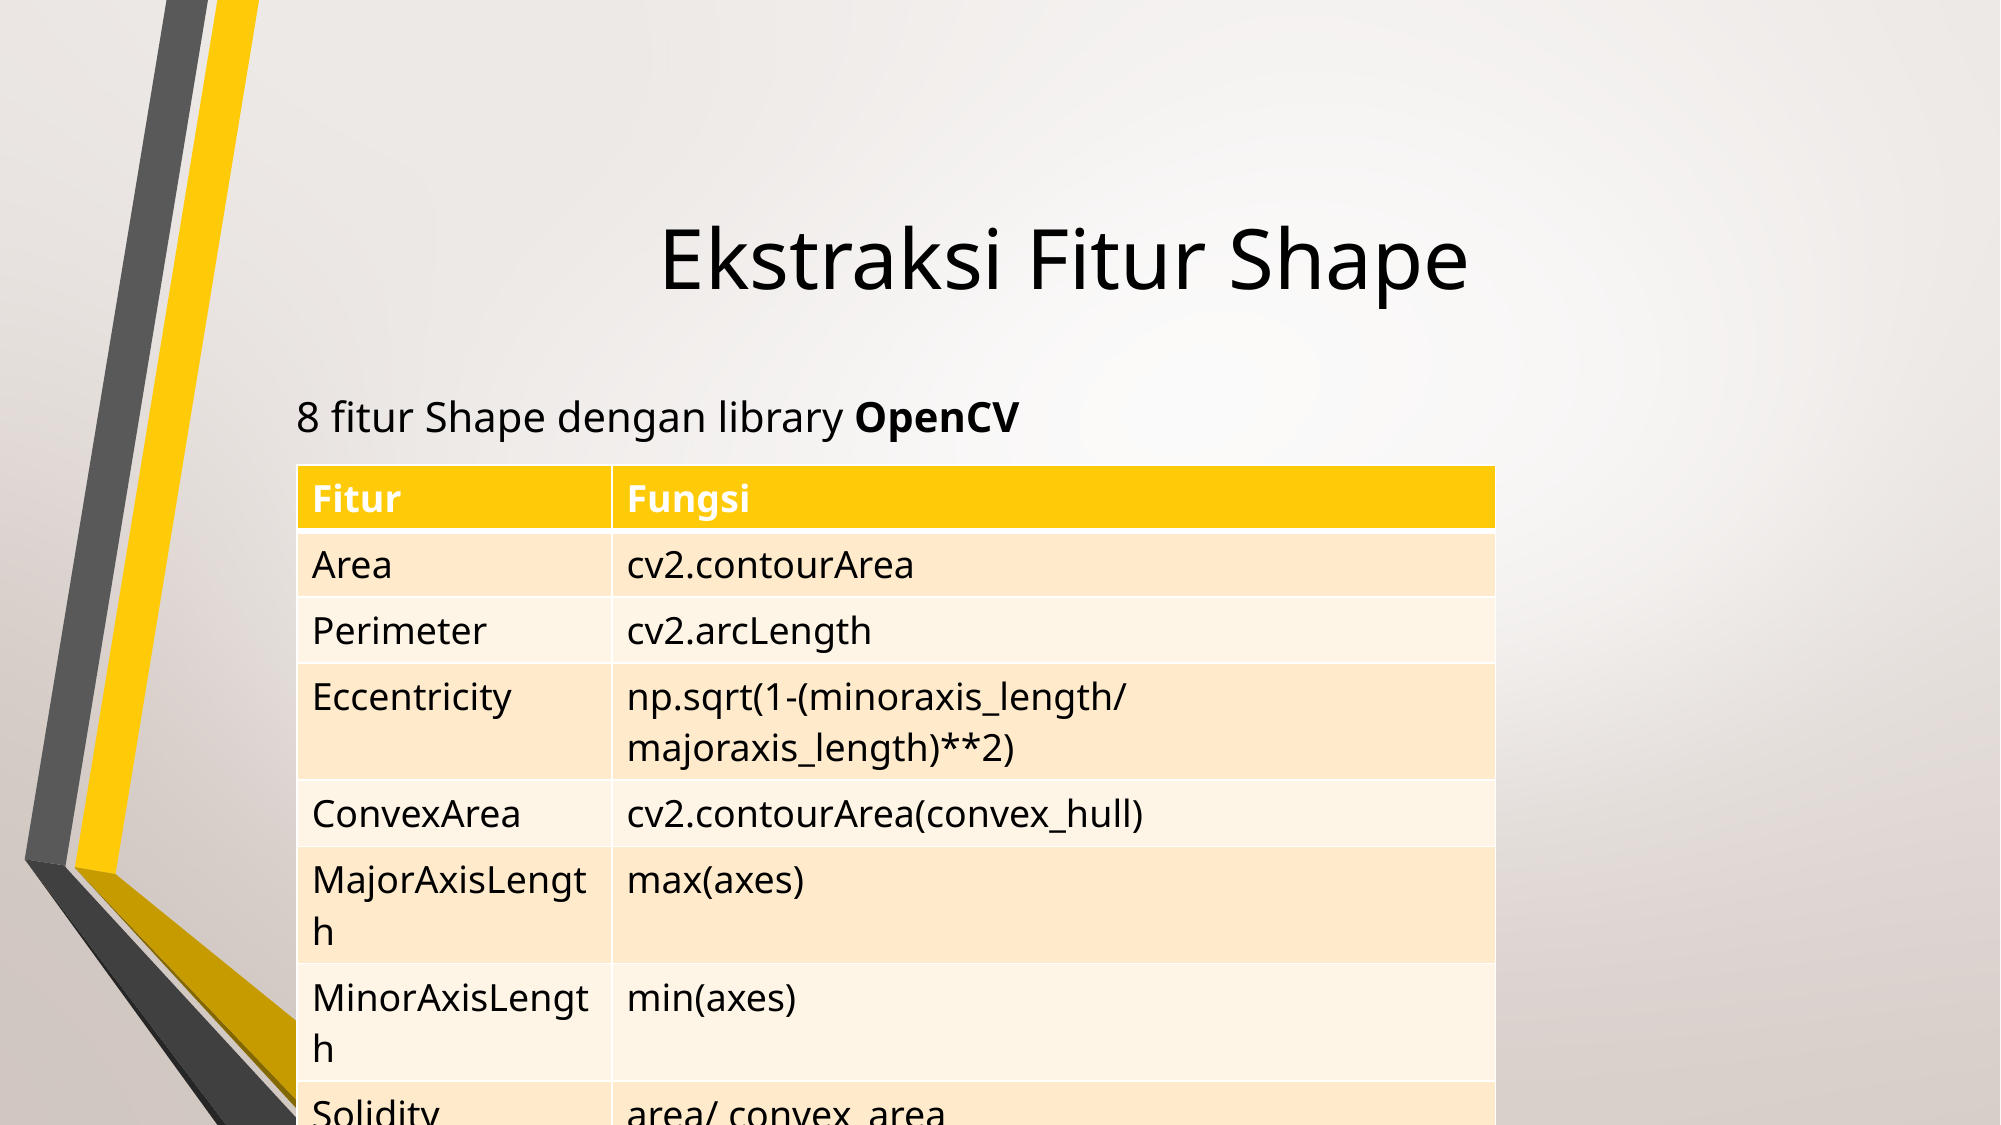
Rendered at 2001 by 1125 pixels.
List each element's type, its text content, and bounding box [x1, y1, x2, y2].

table_cell area/ convex_area [613, 1082, 1495, 1125]
table_cell MinorAxisLength [298, 964, 611, 1080]
table_header Fitur [298, 466, 611, 528]
list 8 fitur Shape dengan library OpenCV [243, 336, 1887, 495]
table_cell np.sqrt(1-(minoraxis_length/majoraxis_length)**2) [613, 664, 1495, 779]
table_cell cv2.contourArea(convex_hull) [613, 781, 1495, 846]
table_cell Perimeter [298, 598, 611, 662]
table_cell Eccentricity [298, 664, 611, 779]
table_cell Solidity [298, 1082, 611, 1125]
table_cell min(axes) [613, 964, 1495, 1080]
table_cell cv2.arcLength [613, 598, 1495, 662]
table_cell cv2.contourArea [613, 534, 1495, 596]
table_cell max(axes) [613, 847, 1495, 963]
table_header Fungsi [613, 466, 1495, 528]
table_cell ConvexArea [298, 781, 611, 846]
table_cell MajorAxisLength [298, 847, 611, 963]
table_cell Area [298, 534, 611, 596]
title Ekstraksi Fitur Shape [243, 112, 1887, 336]
